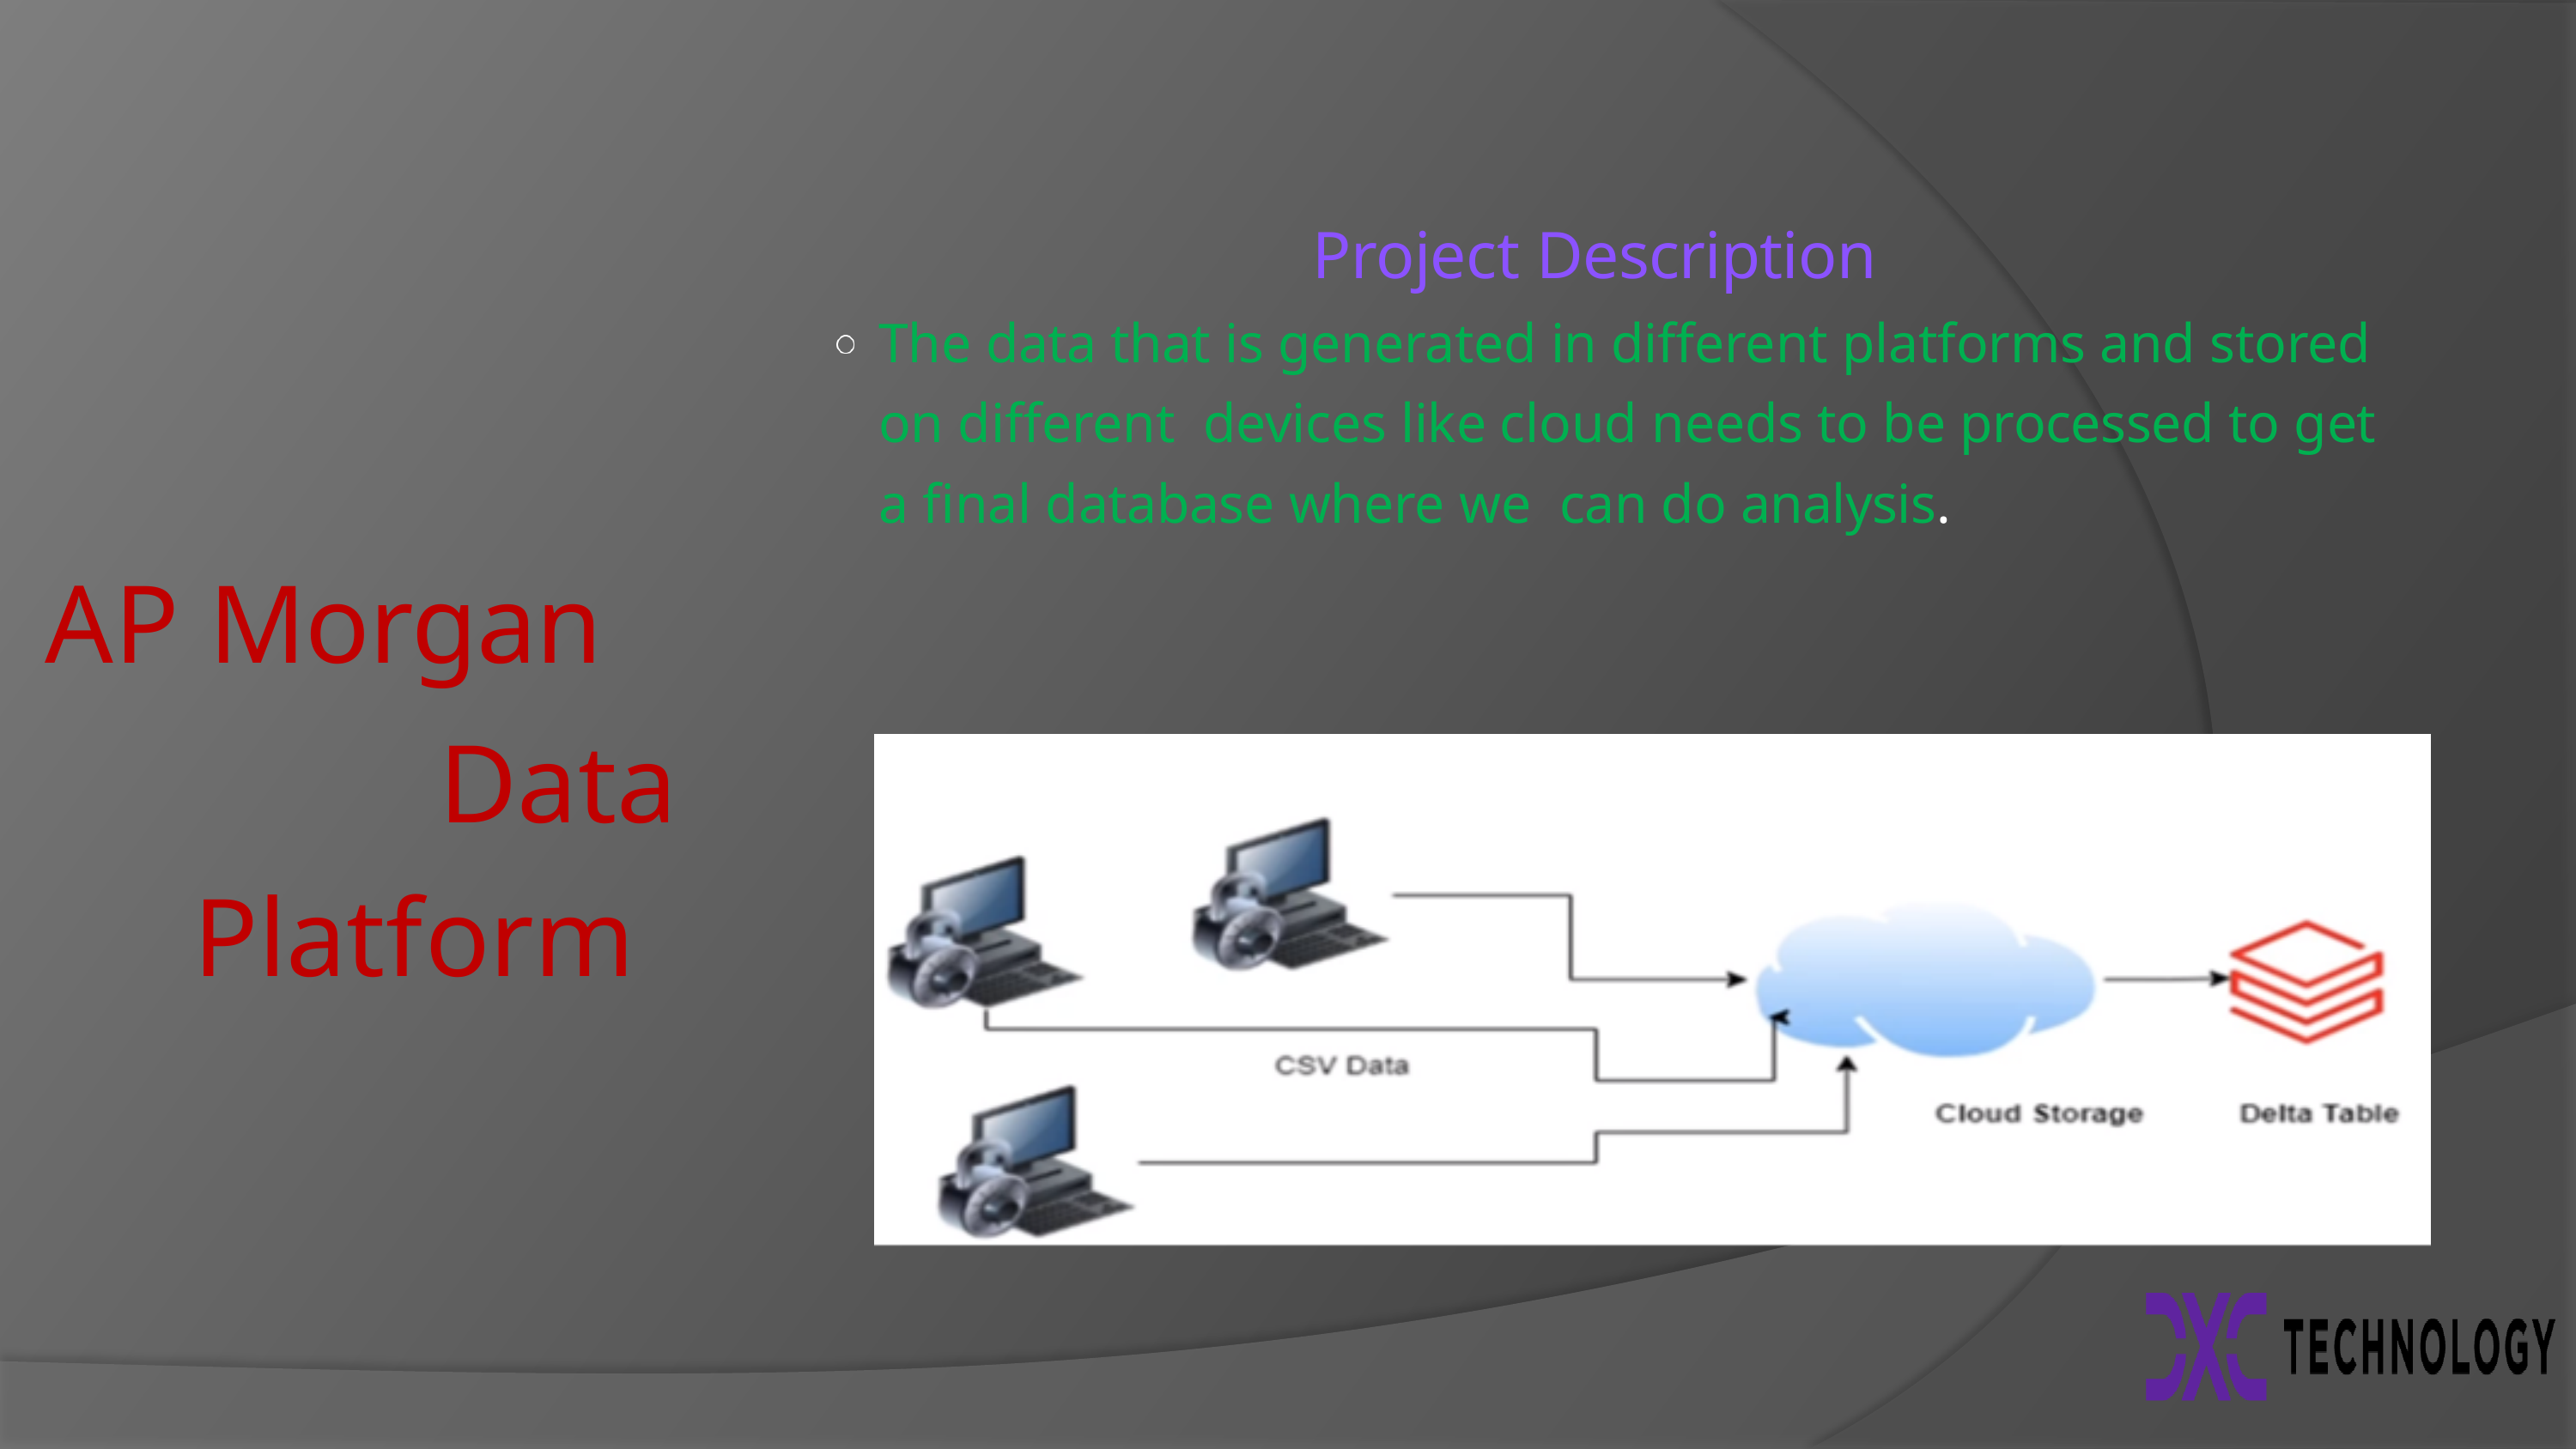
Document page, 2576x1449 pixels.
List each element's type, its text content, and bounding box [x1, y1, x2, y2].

picture [2124, 1246, 2576, 1449]
text_box AP Morgan Data Platform [43, 524, 723, 998]
text_box Project Description The data that is generated in different platforms and stored on different devices like cloud needs to be processed to get a final database where we can do analysis. [800, 192, 2386, 534]
picture [836, 335, 854, 354]
picture [874, 734, 2432, 1251]
